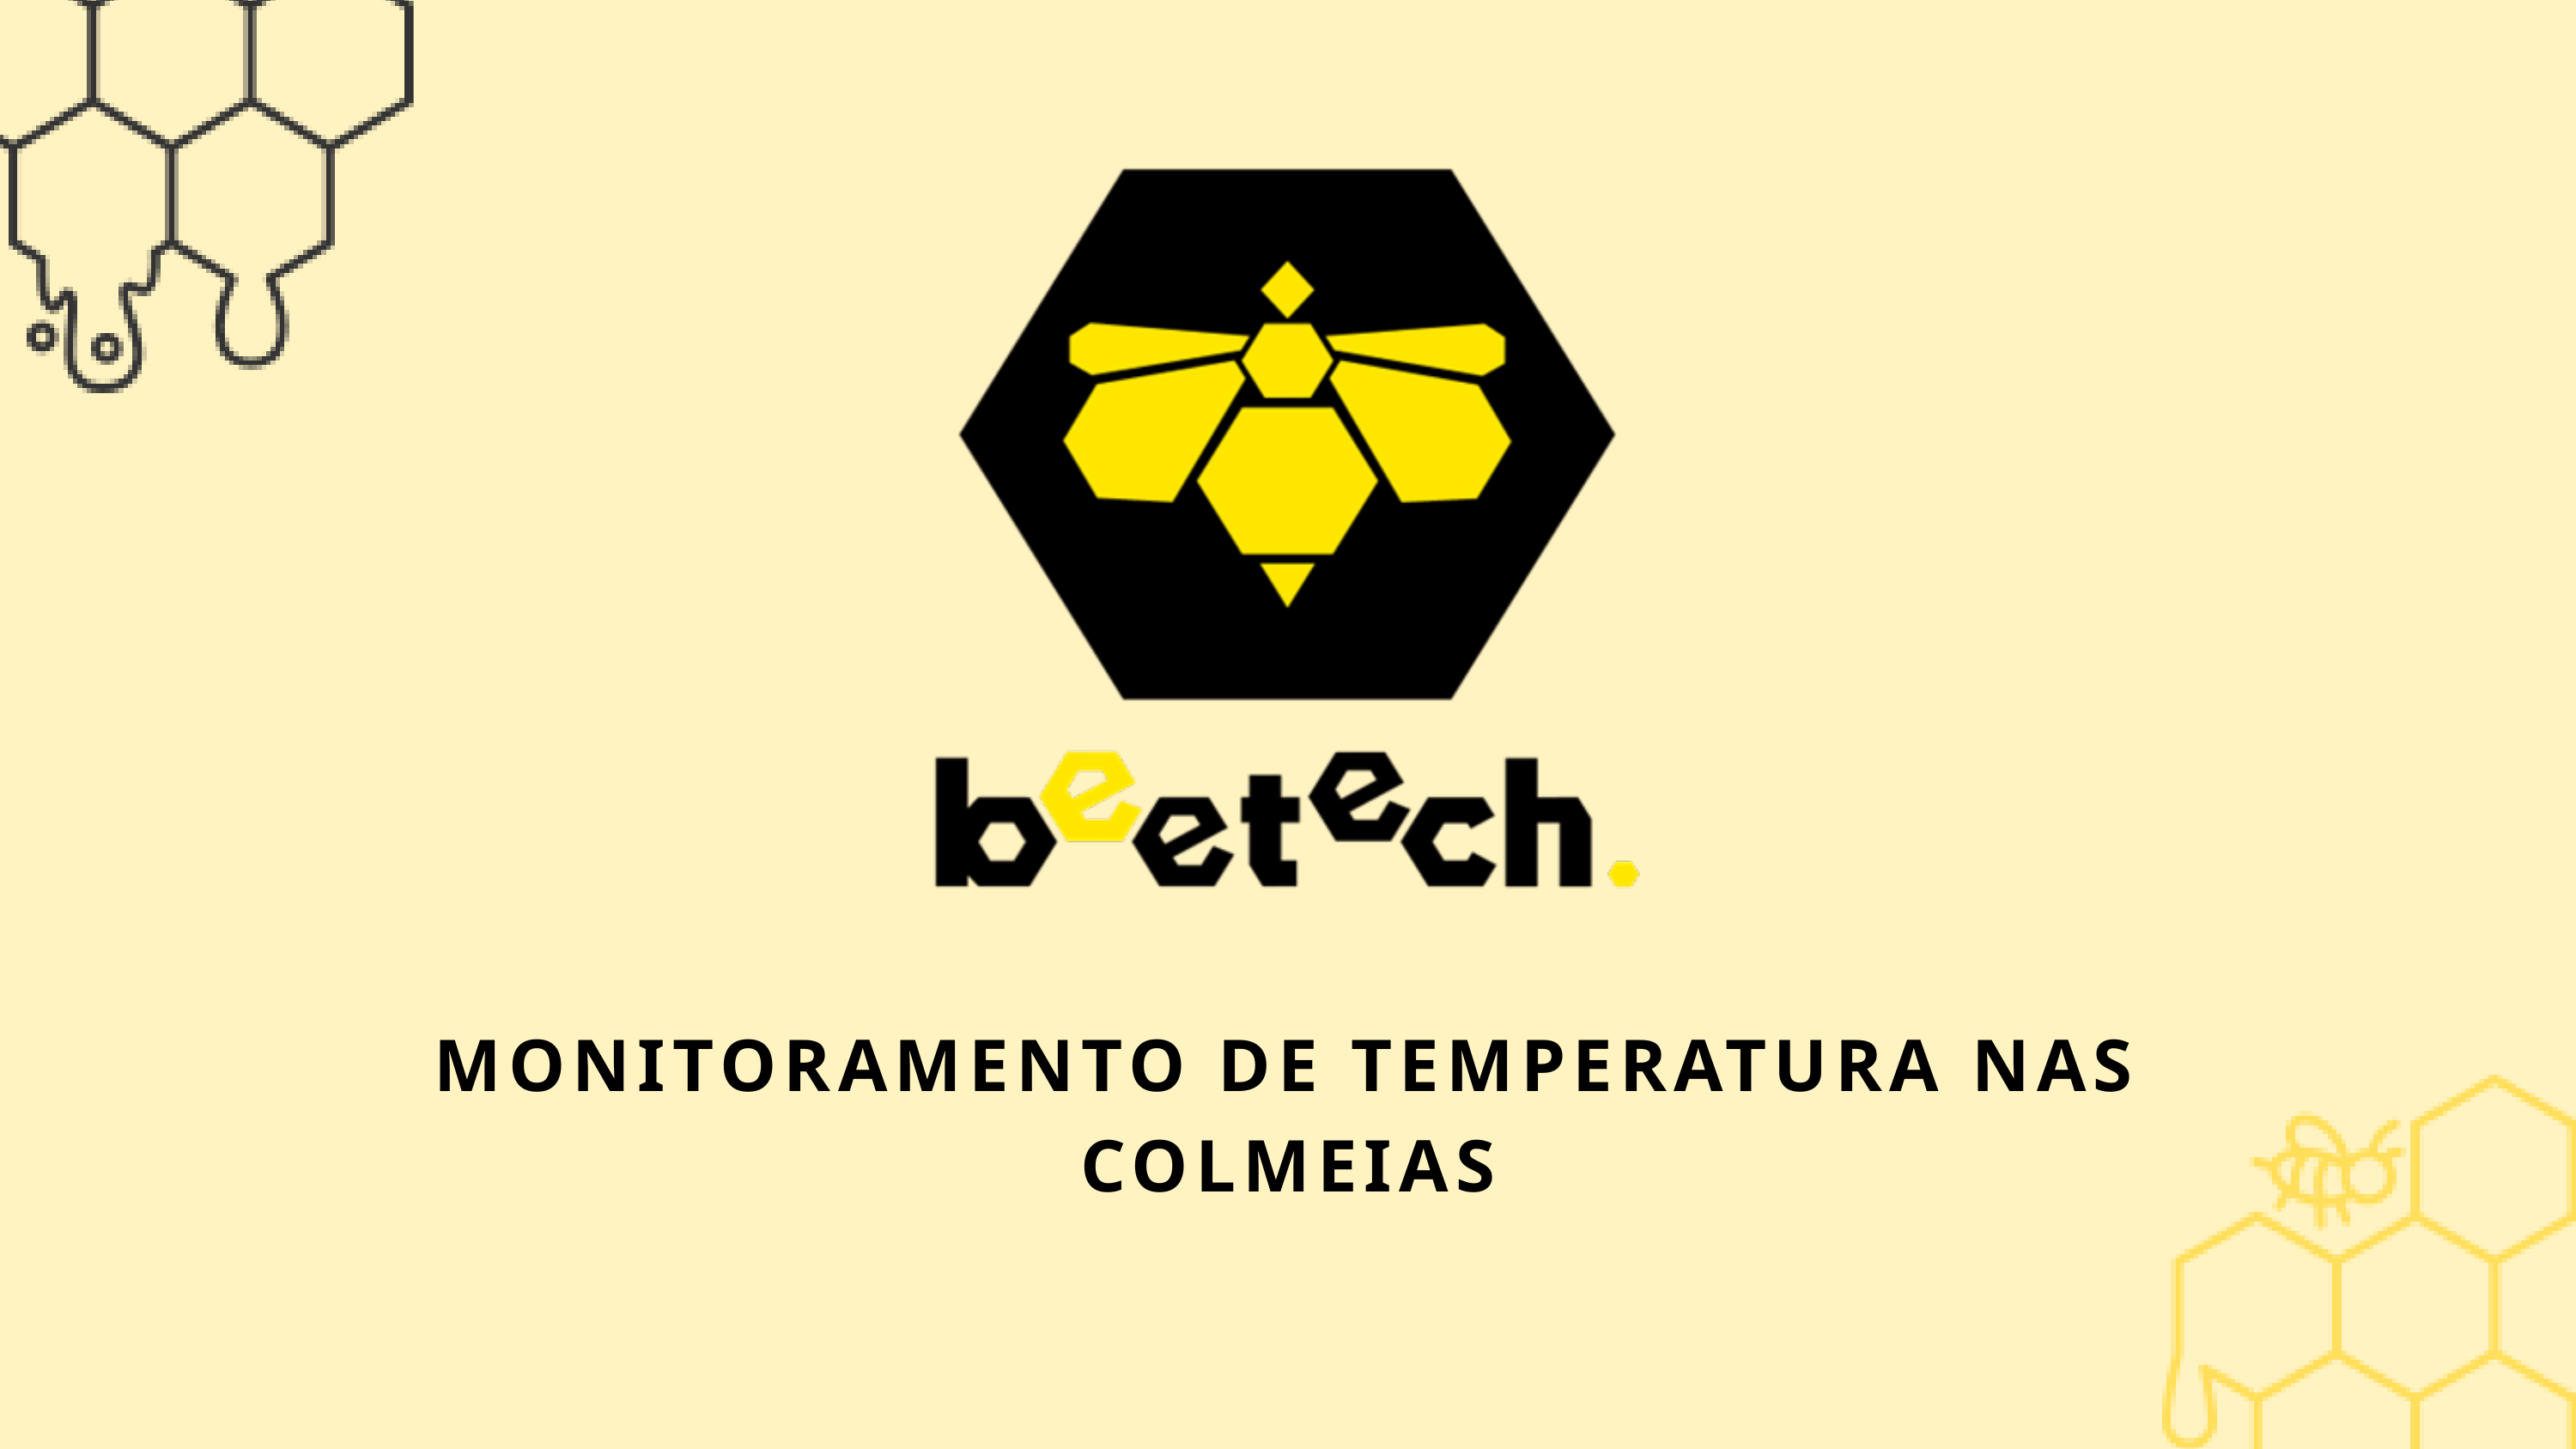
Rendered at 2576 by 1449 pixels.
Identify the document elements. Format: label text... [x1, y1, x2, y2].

text_box MONITORAMENTO DE TEMPERATURA NAS COLMEIAS [341, 1005, 2234, 1206]
text_box [841, 82, 1735, 976]
text_box [0, 0, 414, 393]
text_box [2162, 1075, 2576, 1449]
